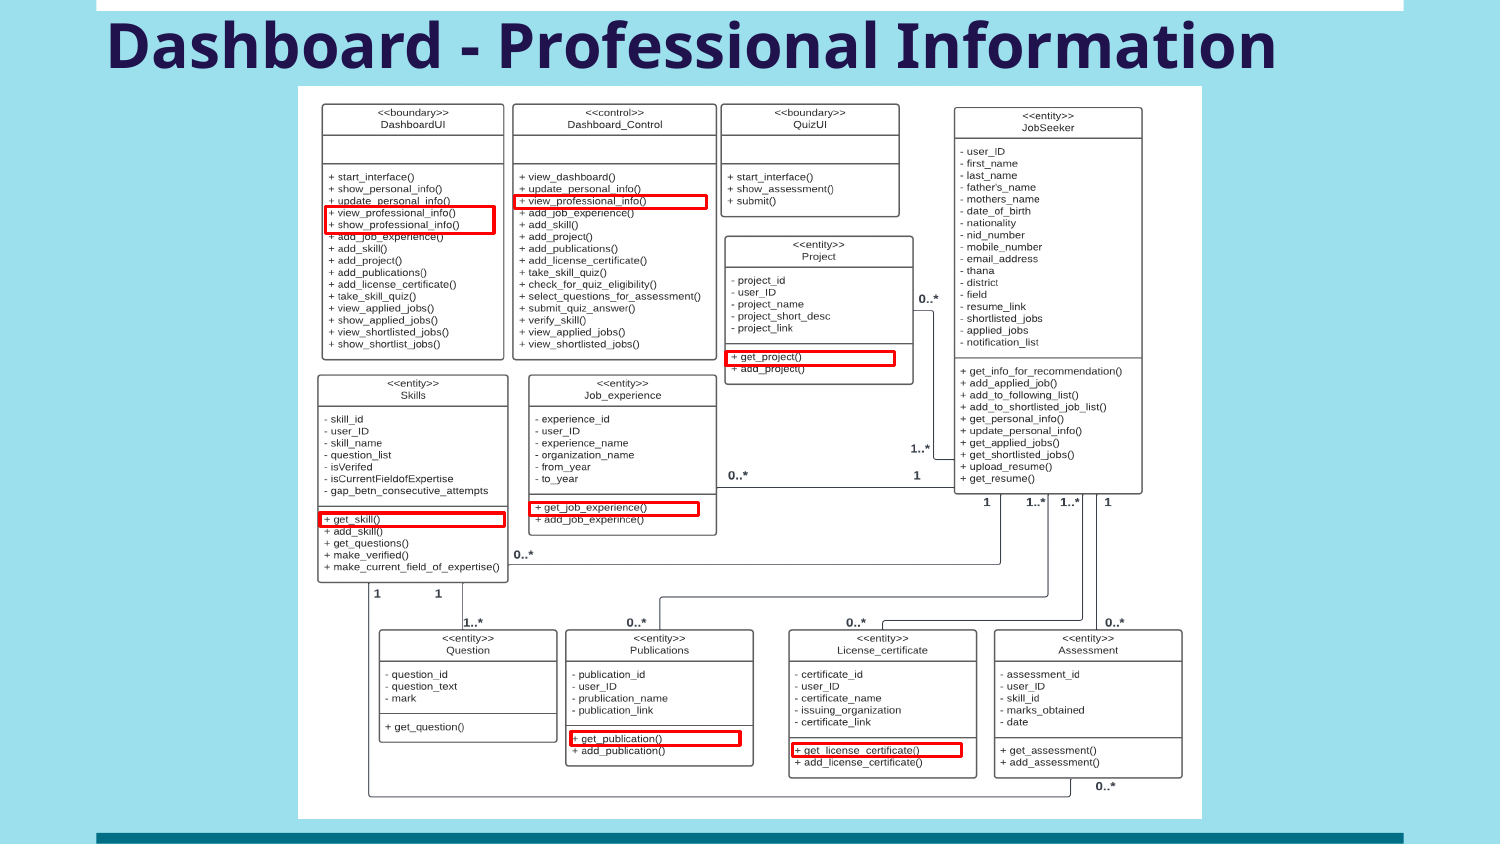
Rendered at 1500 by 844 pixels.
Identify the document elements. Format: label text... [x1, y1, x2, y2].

text_box Dashboard - Professional Information [90, 0, 1489, 106]
picture [298, 86, 1202, 819]
